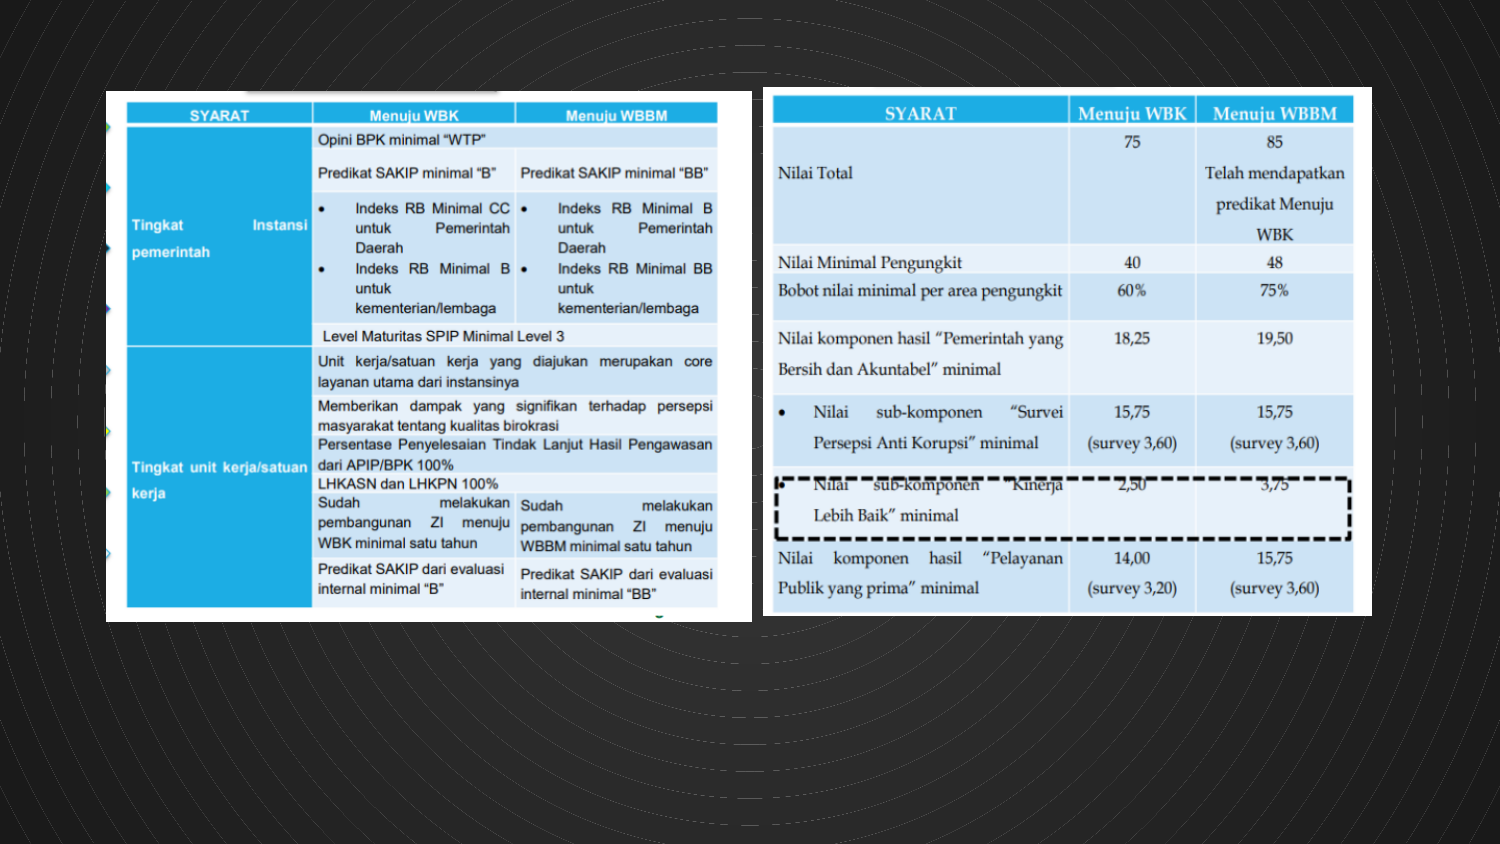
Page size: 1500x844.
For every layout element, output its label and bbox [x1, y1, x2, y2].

picture [762, 87, 1372, 616]
picture [105, 91, 753, 623]
